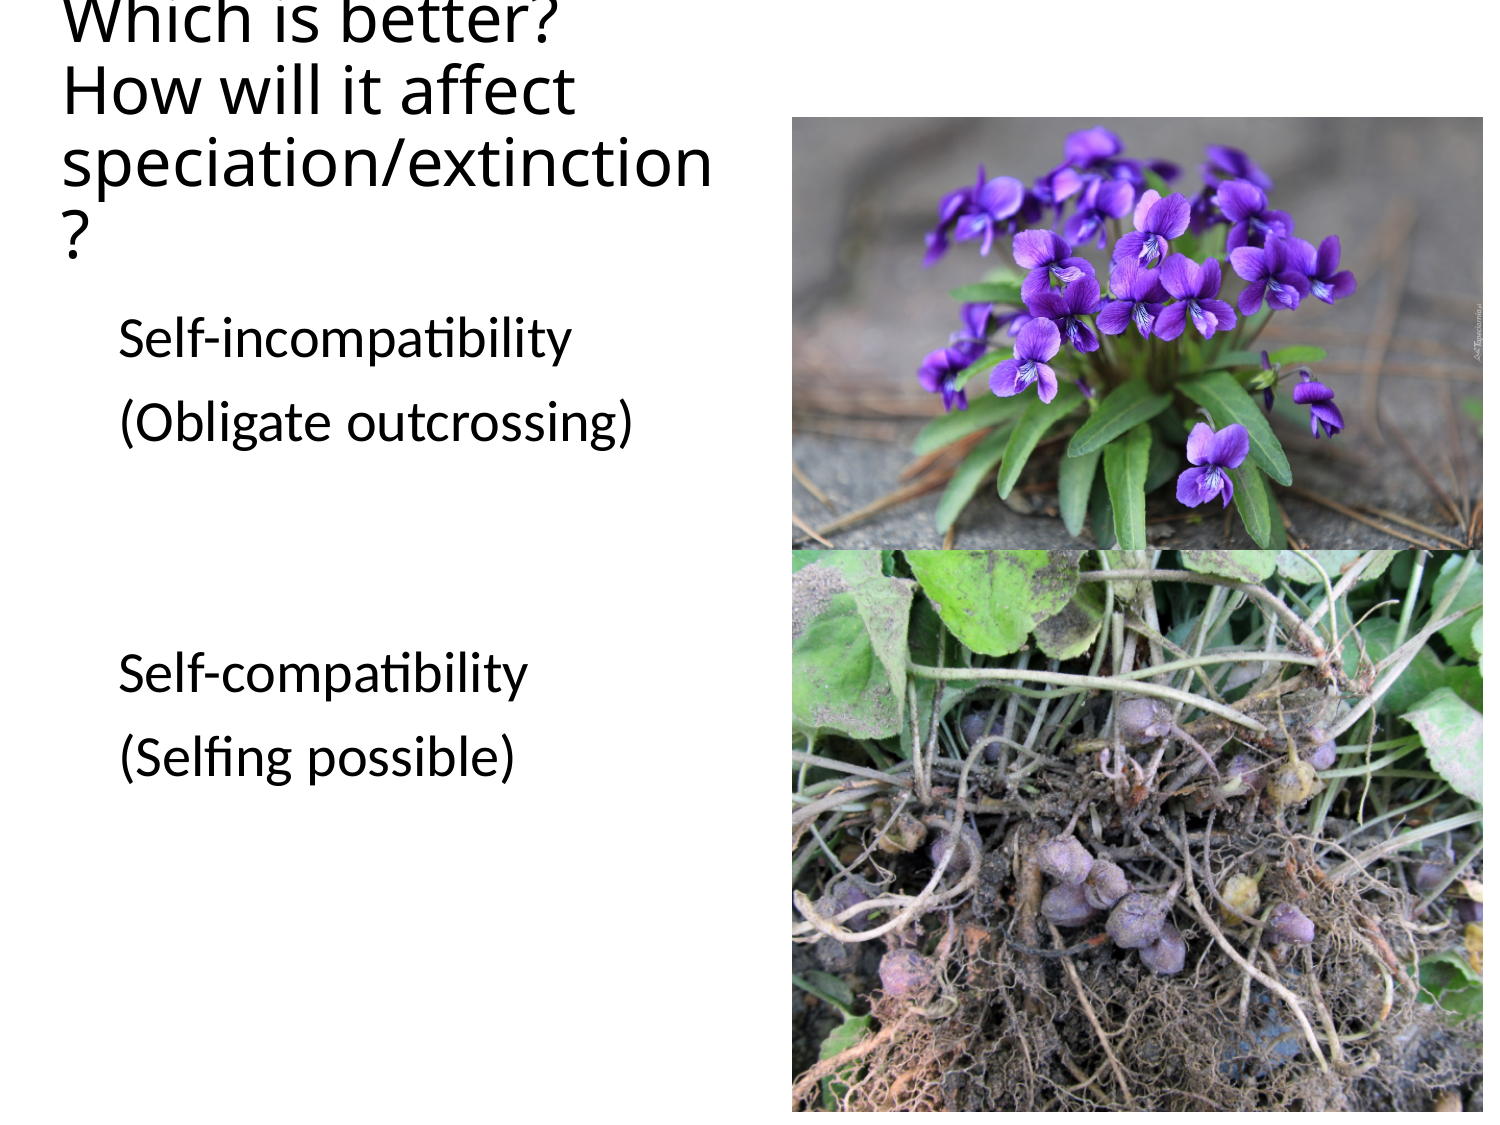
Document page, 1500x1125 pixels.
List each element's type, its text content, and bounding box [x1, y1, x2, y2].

list Self-incompatibility (Obligate outcrossing) Self-compatibility (Selfing possible) [103, 299, 792, 1014]
picture [792, 117, 1483, 1112]
title Which is better? How will it affect speciation/extinction? [46, 20, 738, 238]
